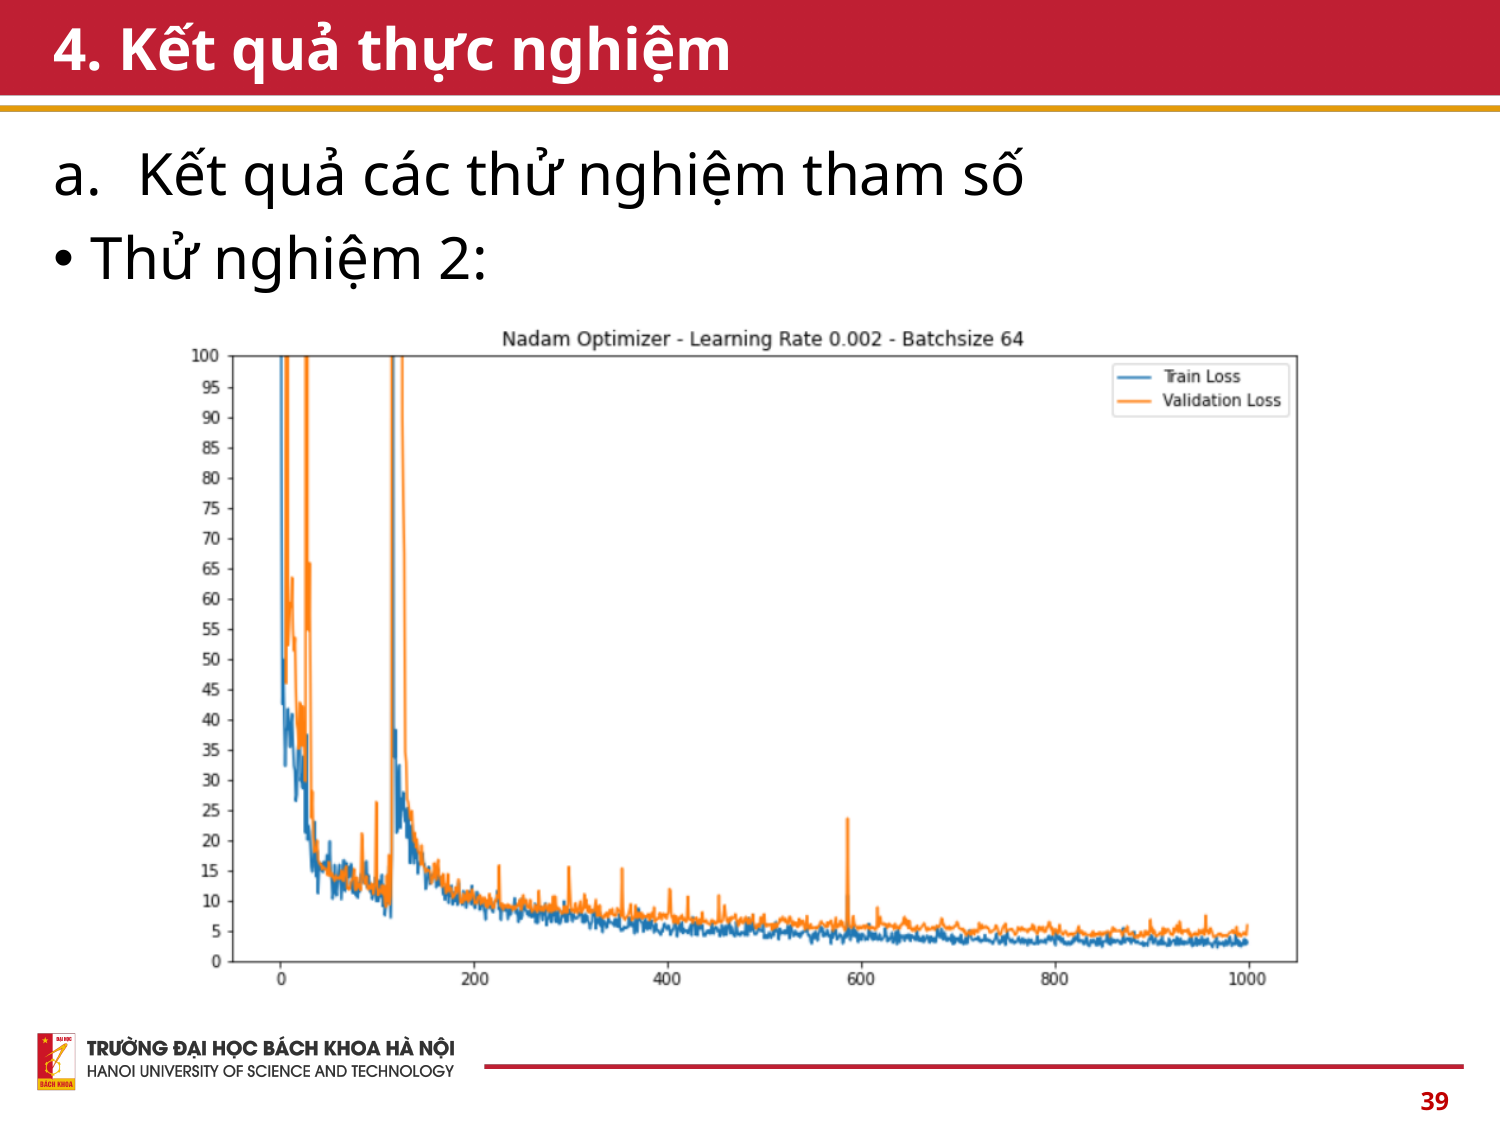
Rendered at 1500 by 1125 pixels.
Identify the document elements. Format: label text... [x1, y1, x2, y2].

text_box 4. Kết quả thực nghiệm [38, 12, 1462, 87]
text_box Kết quả các thử nghiệm tham số Thử nghiệm 2: [38, 138, 1462, 1008]
text_box <number> [1126, 1078, 1464, 1125]
picture [0, 0, 1500, 1125]
